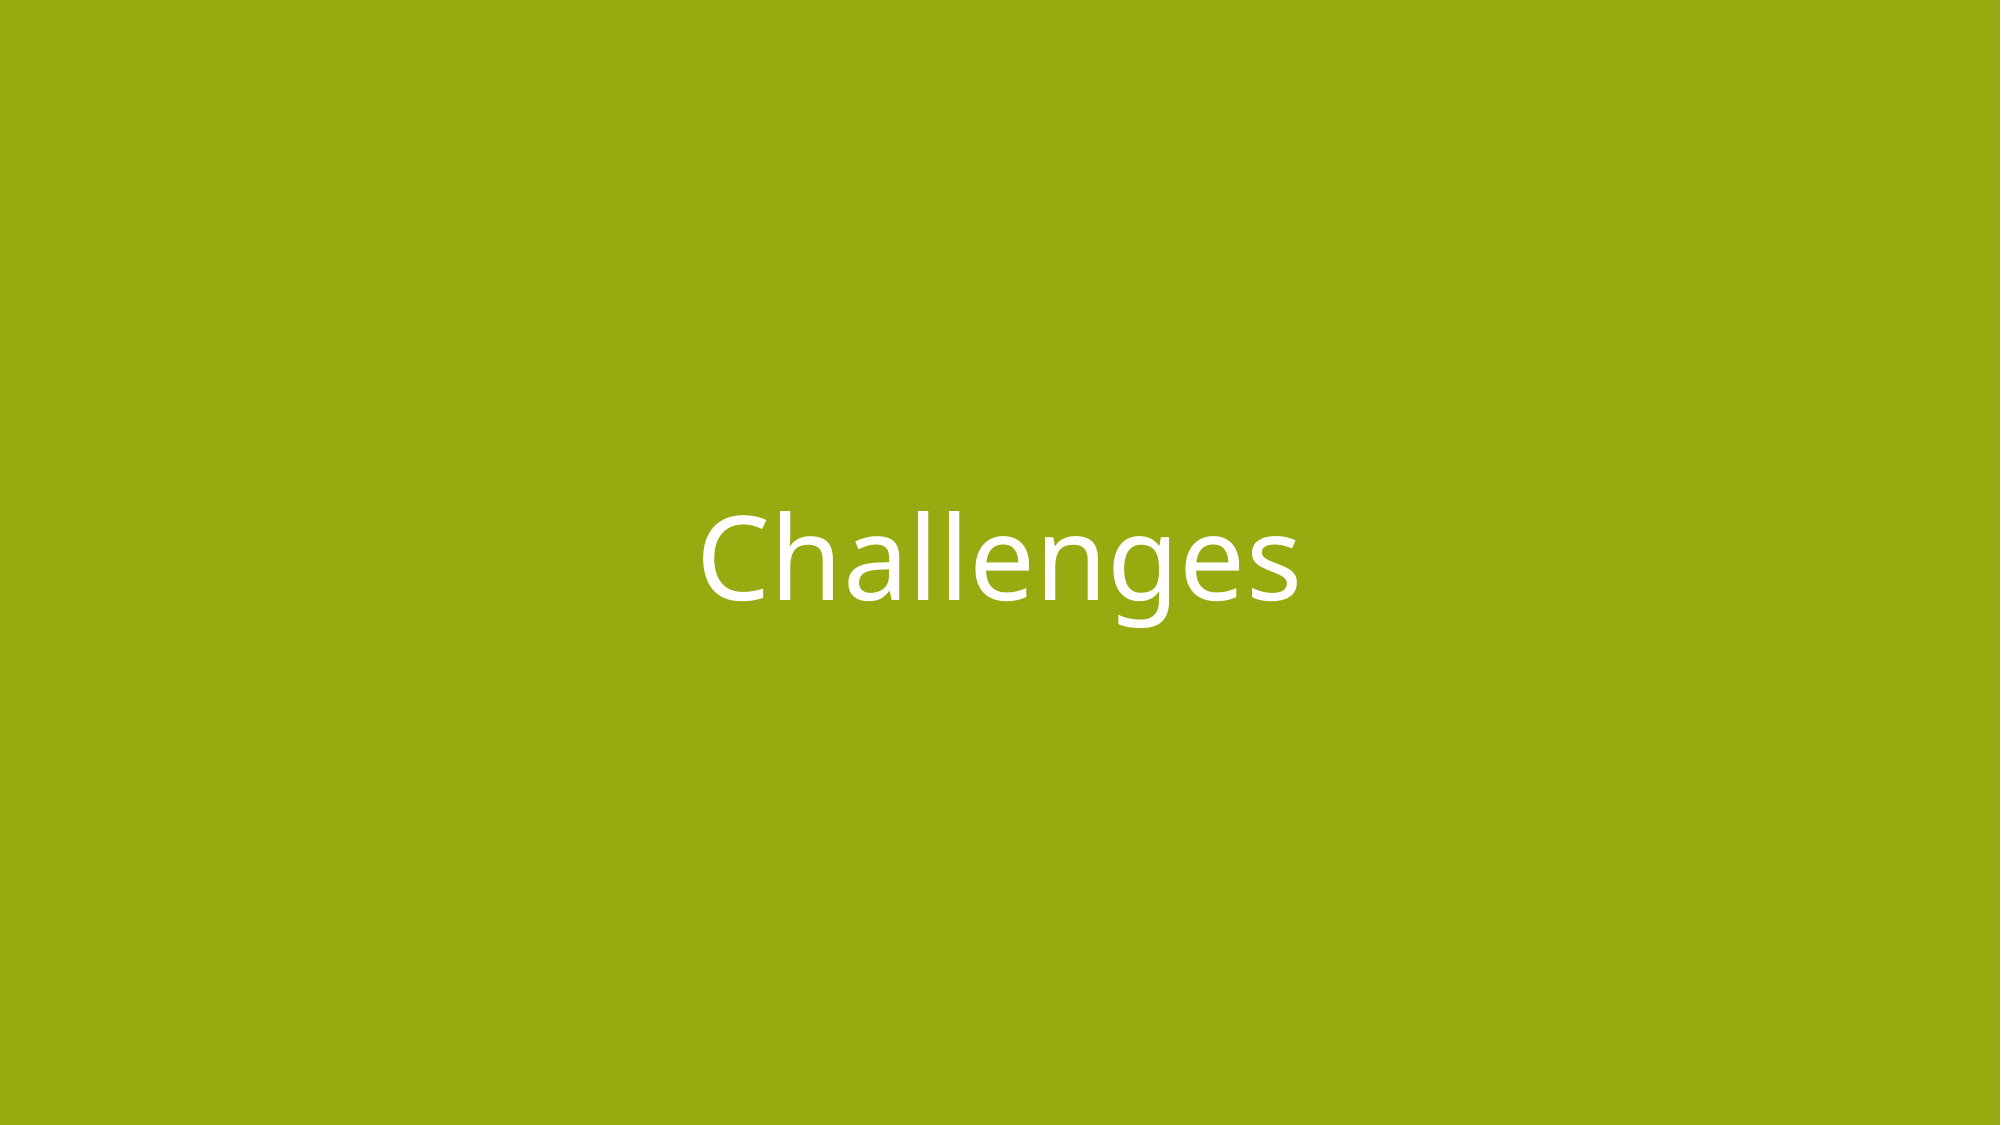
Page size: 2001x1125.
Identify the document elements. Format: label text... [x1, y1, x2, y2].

text_box Challenges [469, 500, 1530, 624]
